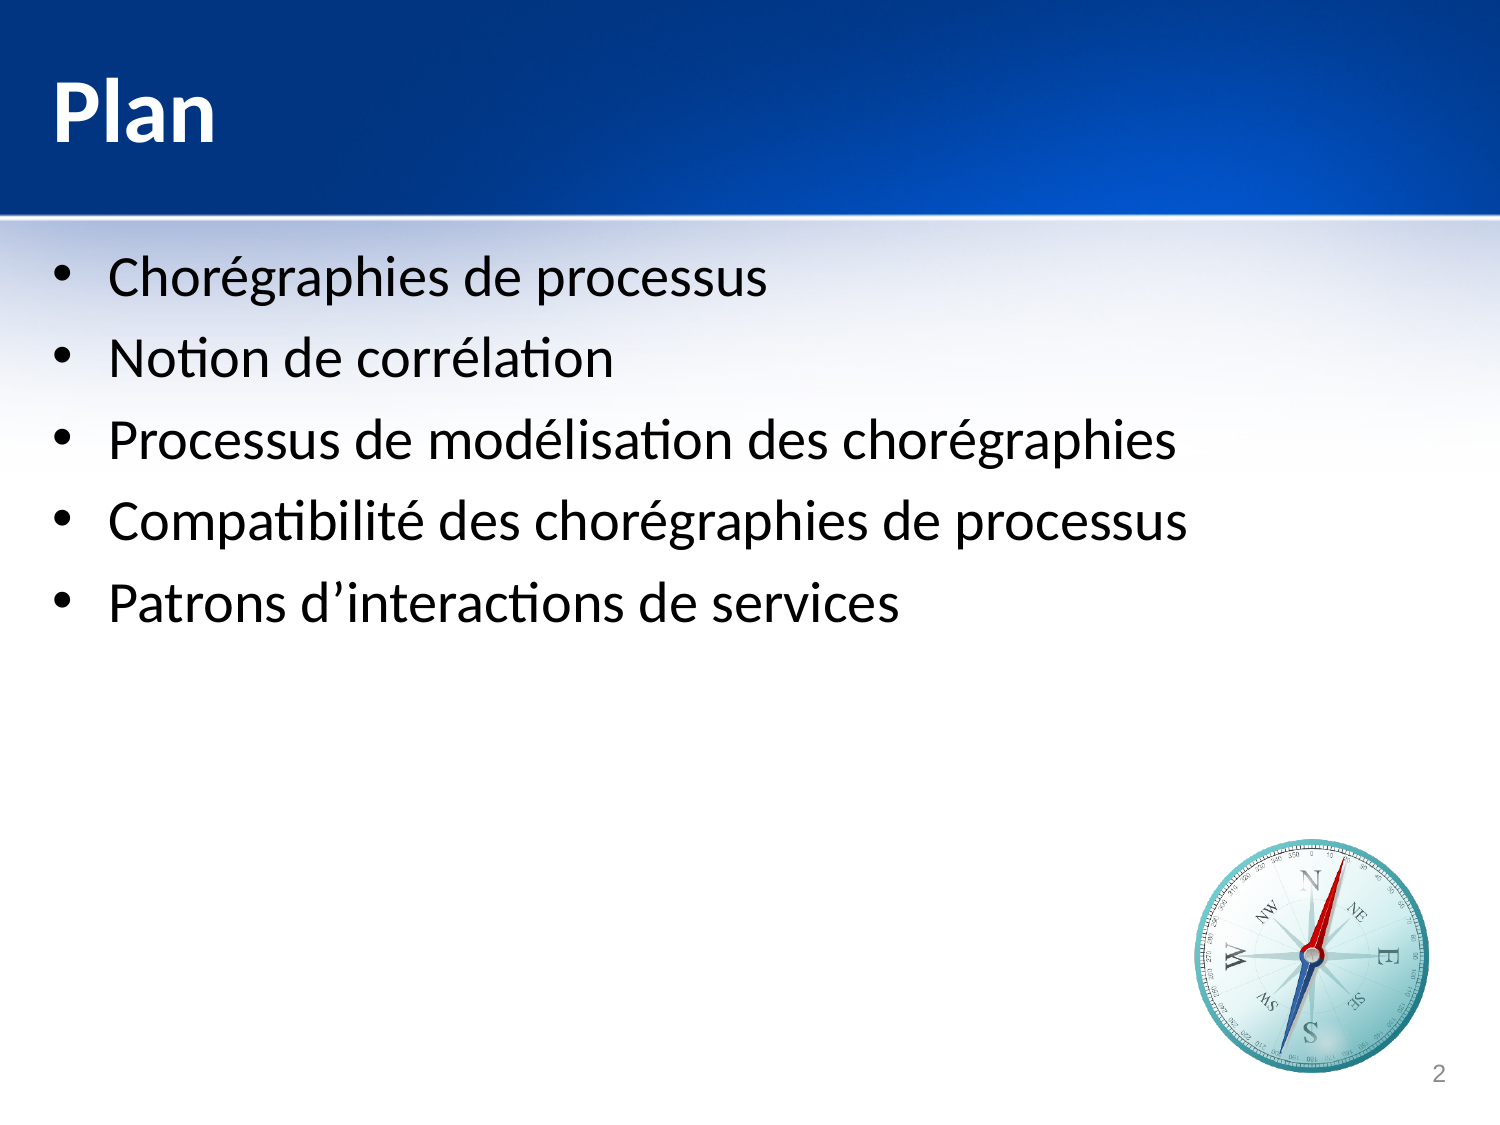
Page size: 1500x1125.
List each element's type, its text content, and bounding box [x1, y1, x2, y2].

title Plan [37, 12, 1225, 200]
list Chorégraphies de processus Notion de corrélation Processus de modélisation des chorégraphies Compatibilité des chorégraphies de processus Patrons d’interactions de services [37, 230, 1463, 1113]
picture [0, 0, 1500, 1125]
slide_number 2 [1111, 1042, 1462, 1103]
